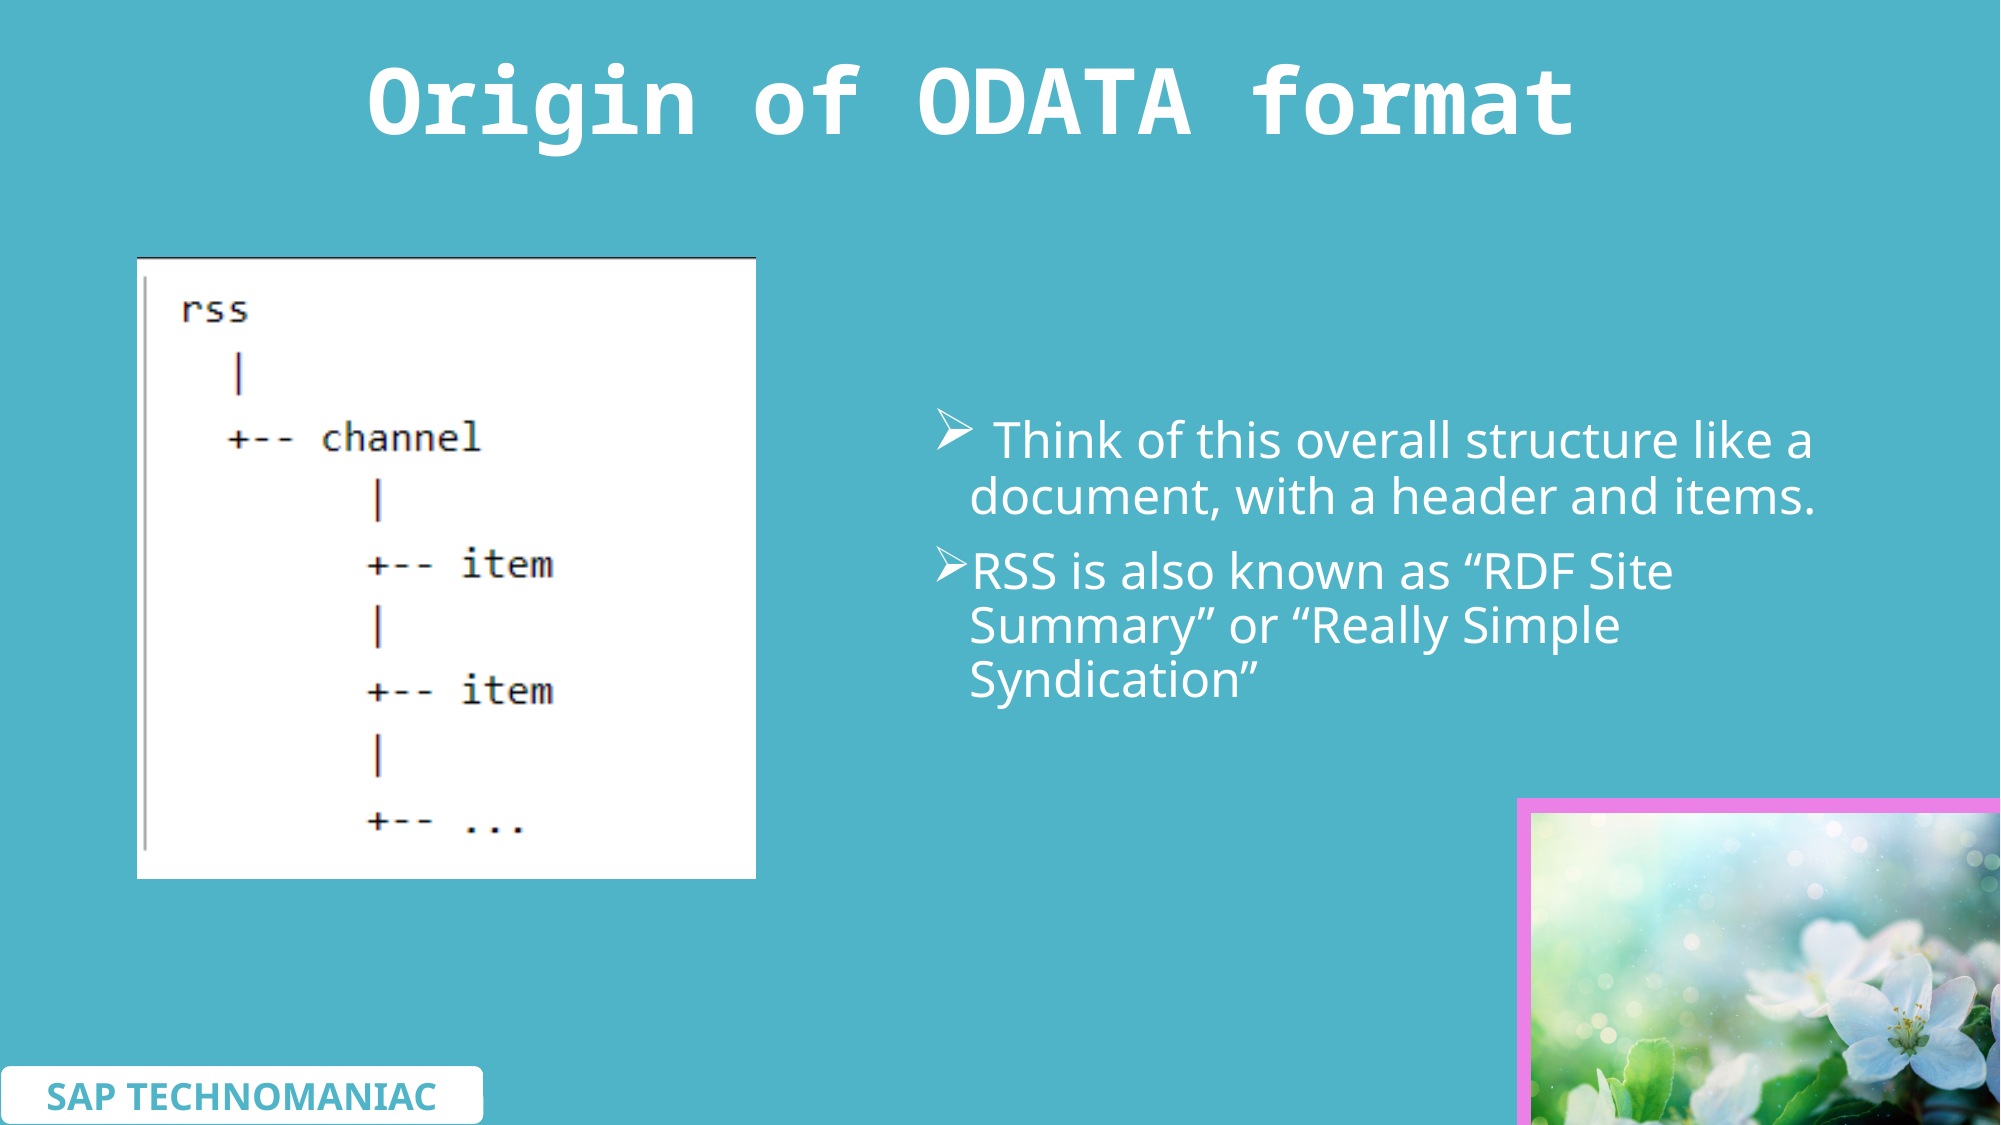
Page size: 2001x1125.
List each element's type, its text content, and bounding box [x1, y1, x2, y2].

list Think of this overall structure like a document, with a header and items. RSS is also known as “RDF Site Summary” or “Really Simple Syndication” [917, 401, 1914, 1022]
picture [137, 257, 756, 879]
picture [1531, 813, 2000, 1125]
title Origin of ODATA format [137, 22, 1863, 188]
